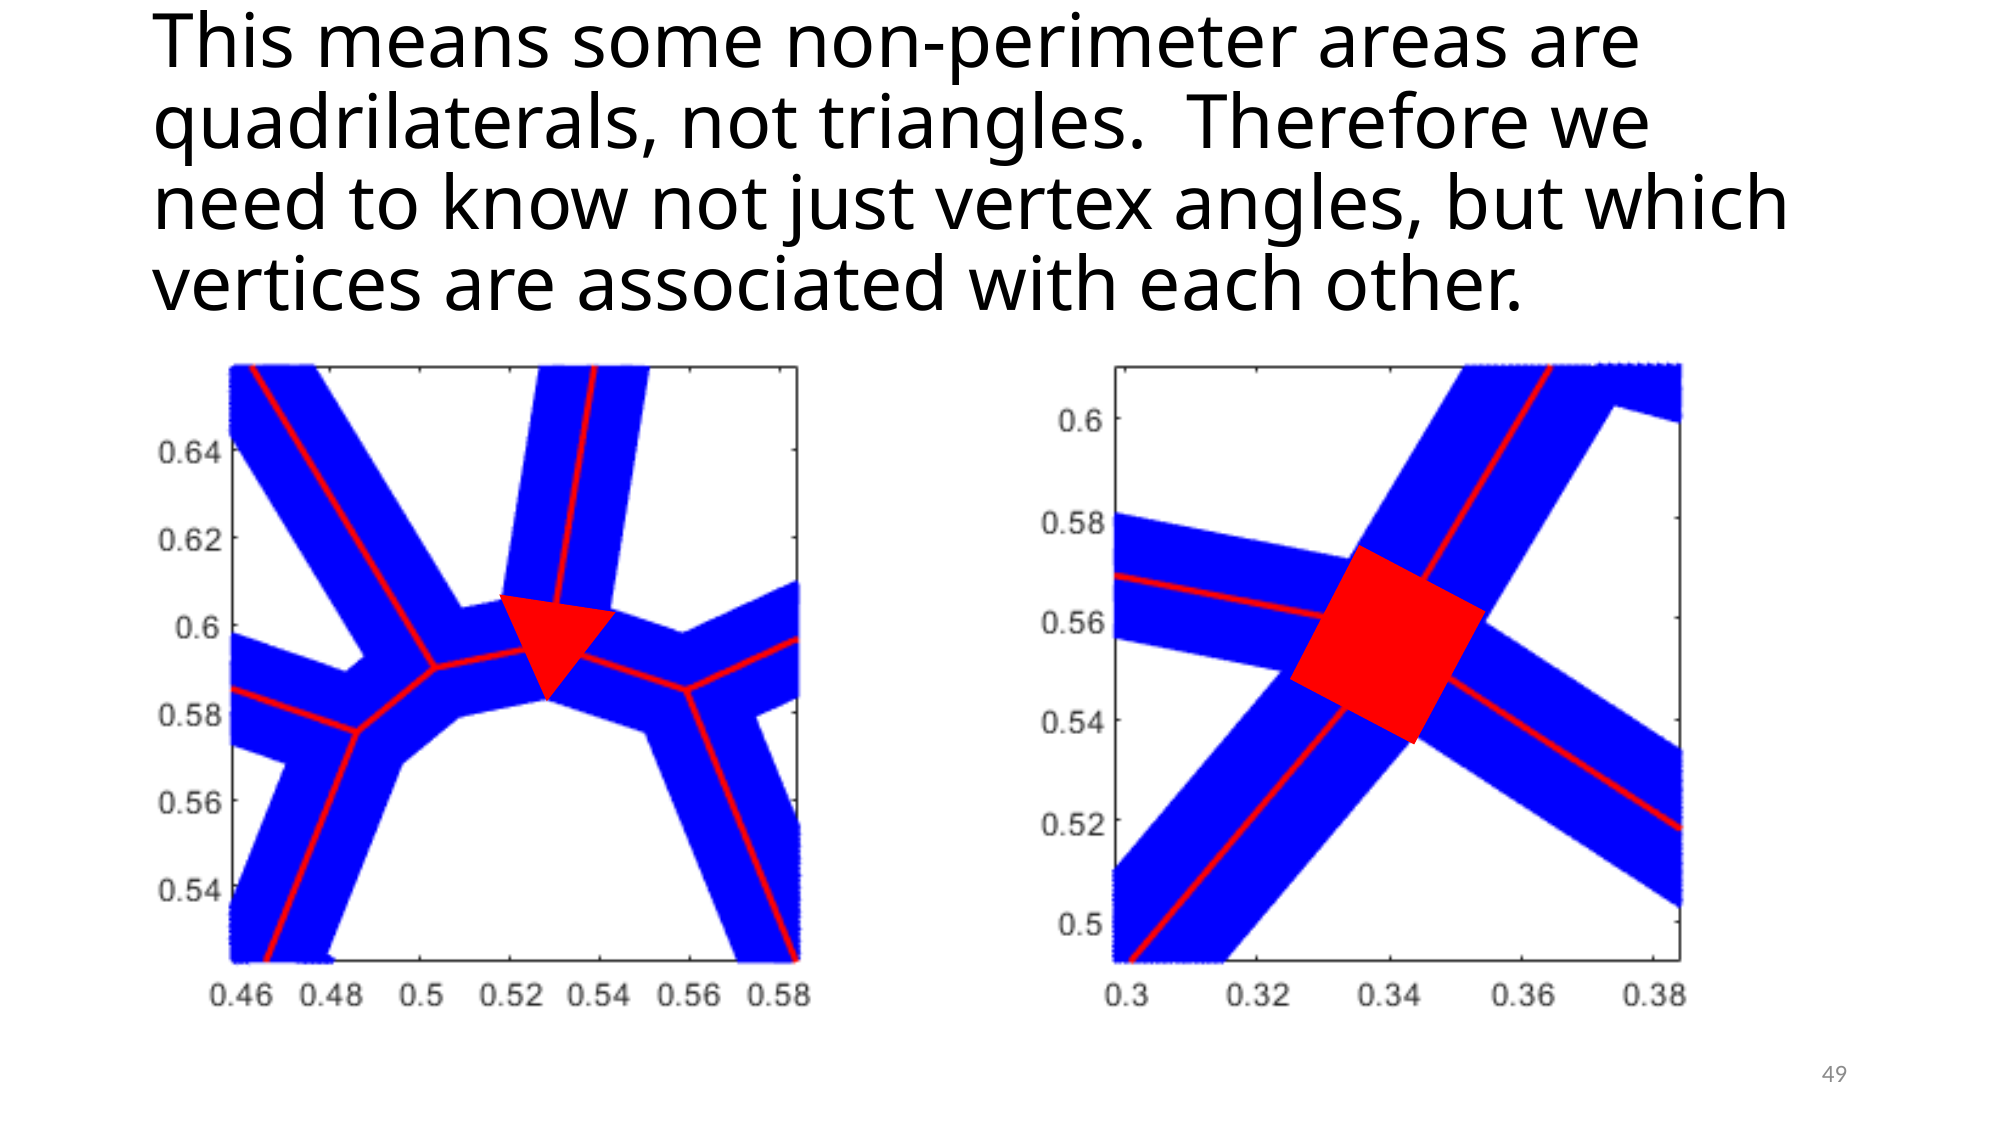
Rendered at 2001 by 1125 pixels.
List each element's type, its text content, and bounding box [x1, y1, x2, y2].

picture [137, 313, 867, 1043]
slide_number 49 [1412, 1042, 1863, 1103]
picture [1020, 313, 1750, 1043]
title This means some non-perimeter areas are quadrilaterals, not triangles. Therefore we need to know not just vertex angles, but which vertices are associated with each other. [137, 38, 1863, 293]
